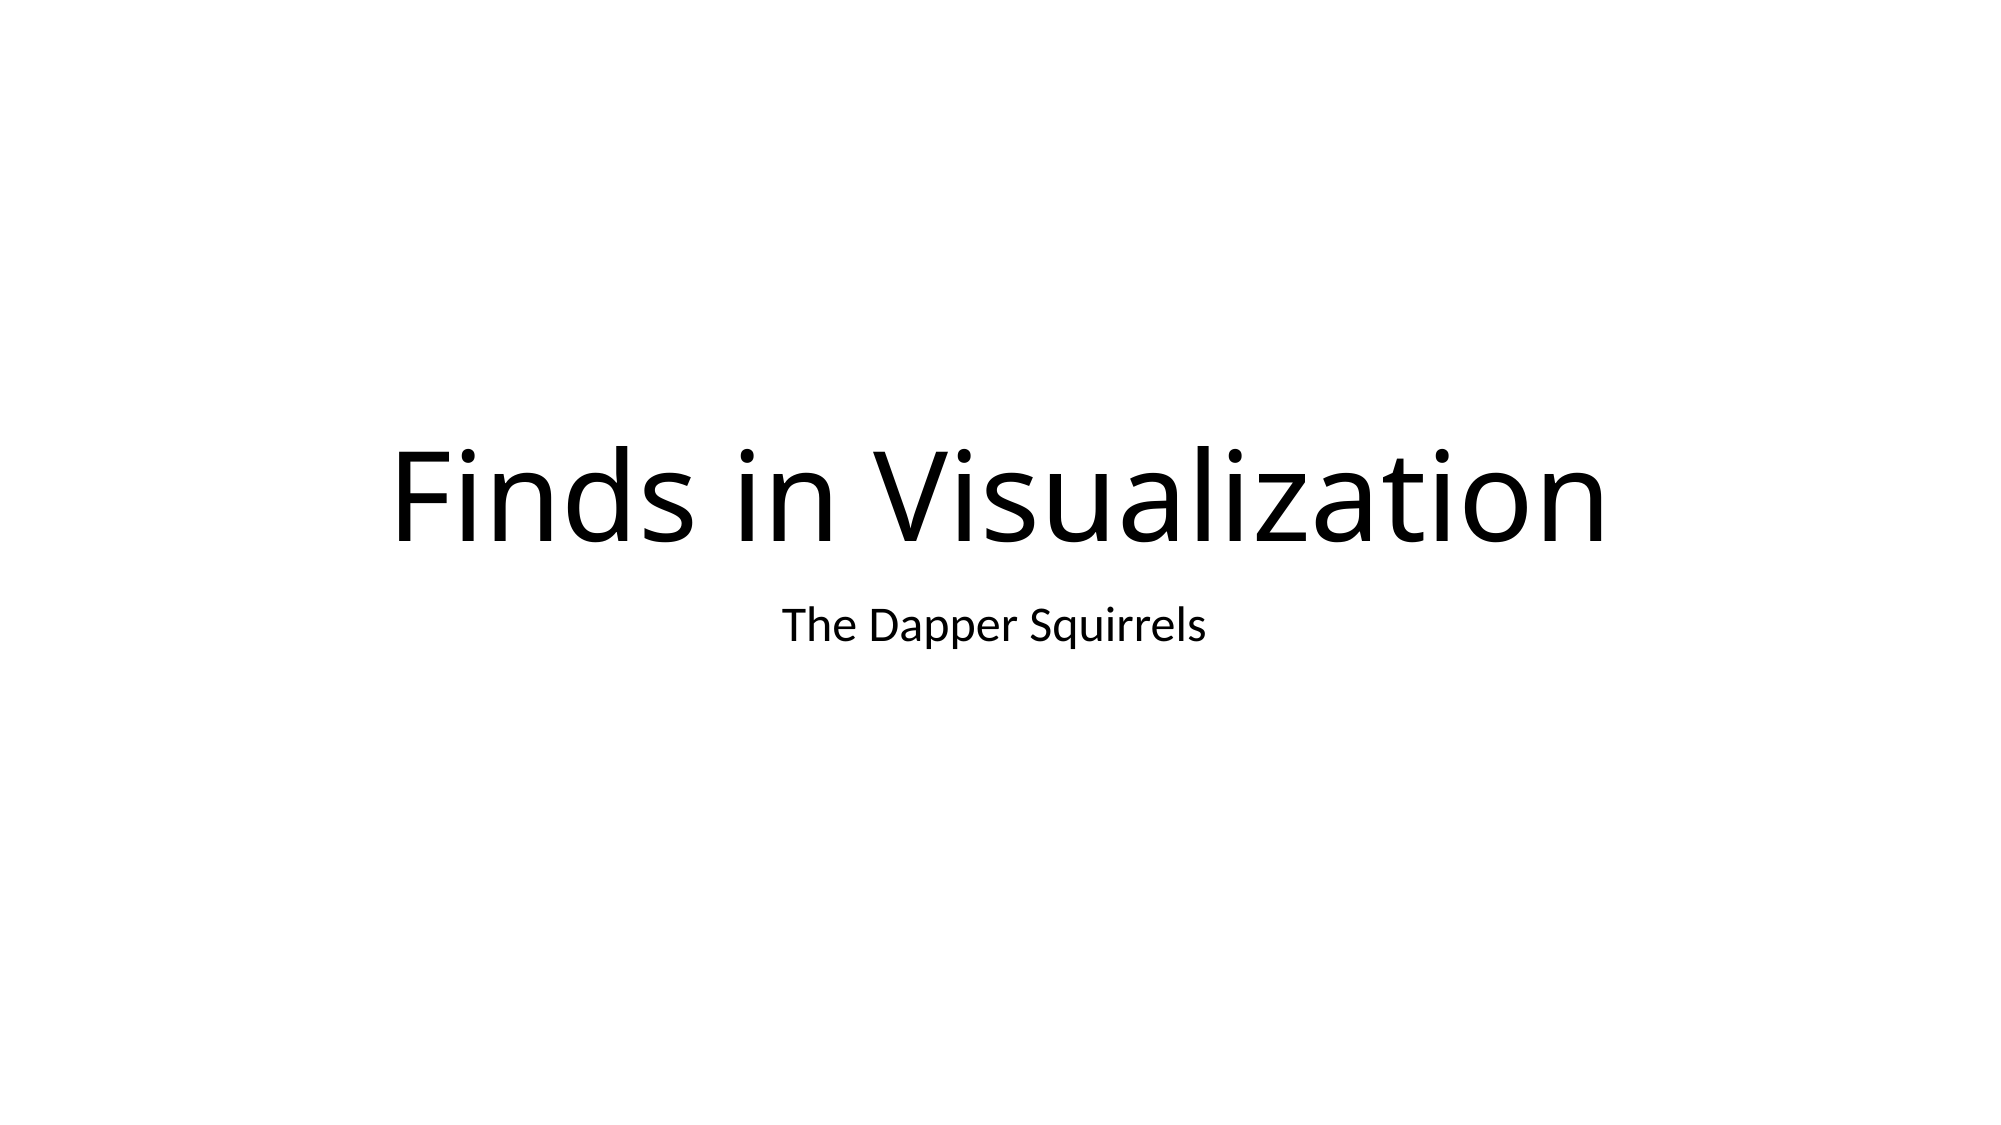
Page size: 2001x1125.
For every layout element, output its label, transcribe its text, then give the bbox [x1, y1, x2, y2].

subtitle The Dapper Squirrels [249, 590, 1750, 863]
title Finds in Visualization [249, 184, 1750, 576]
